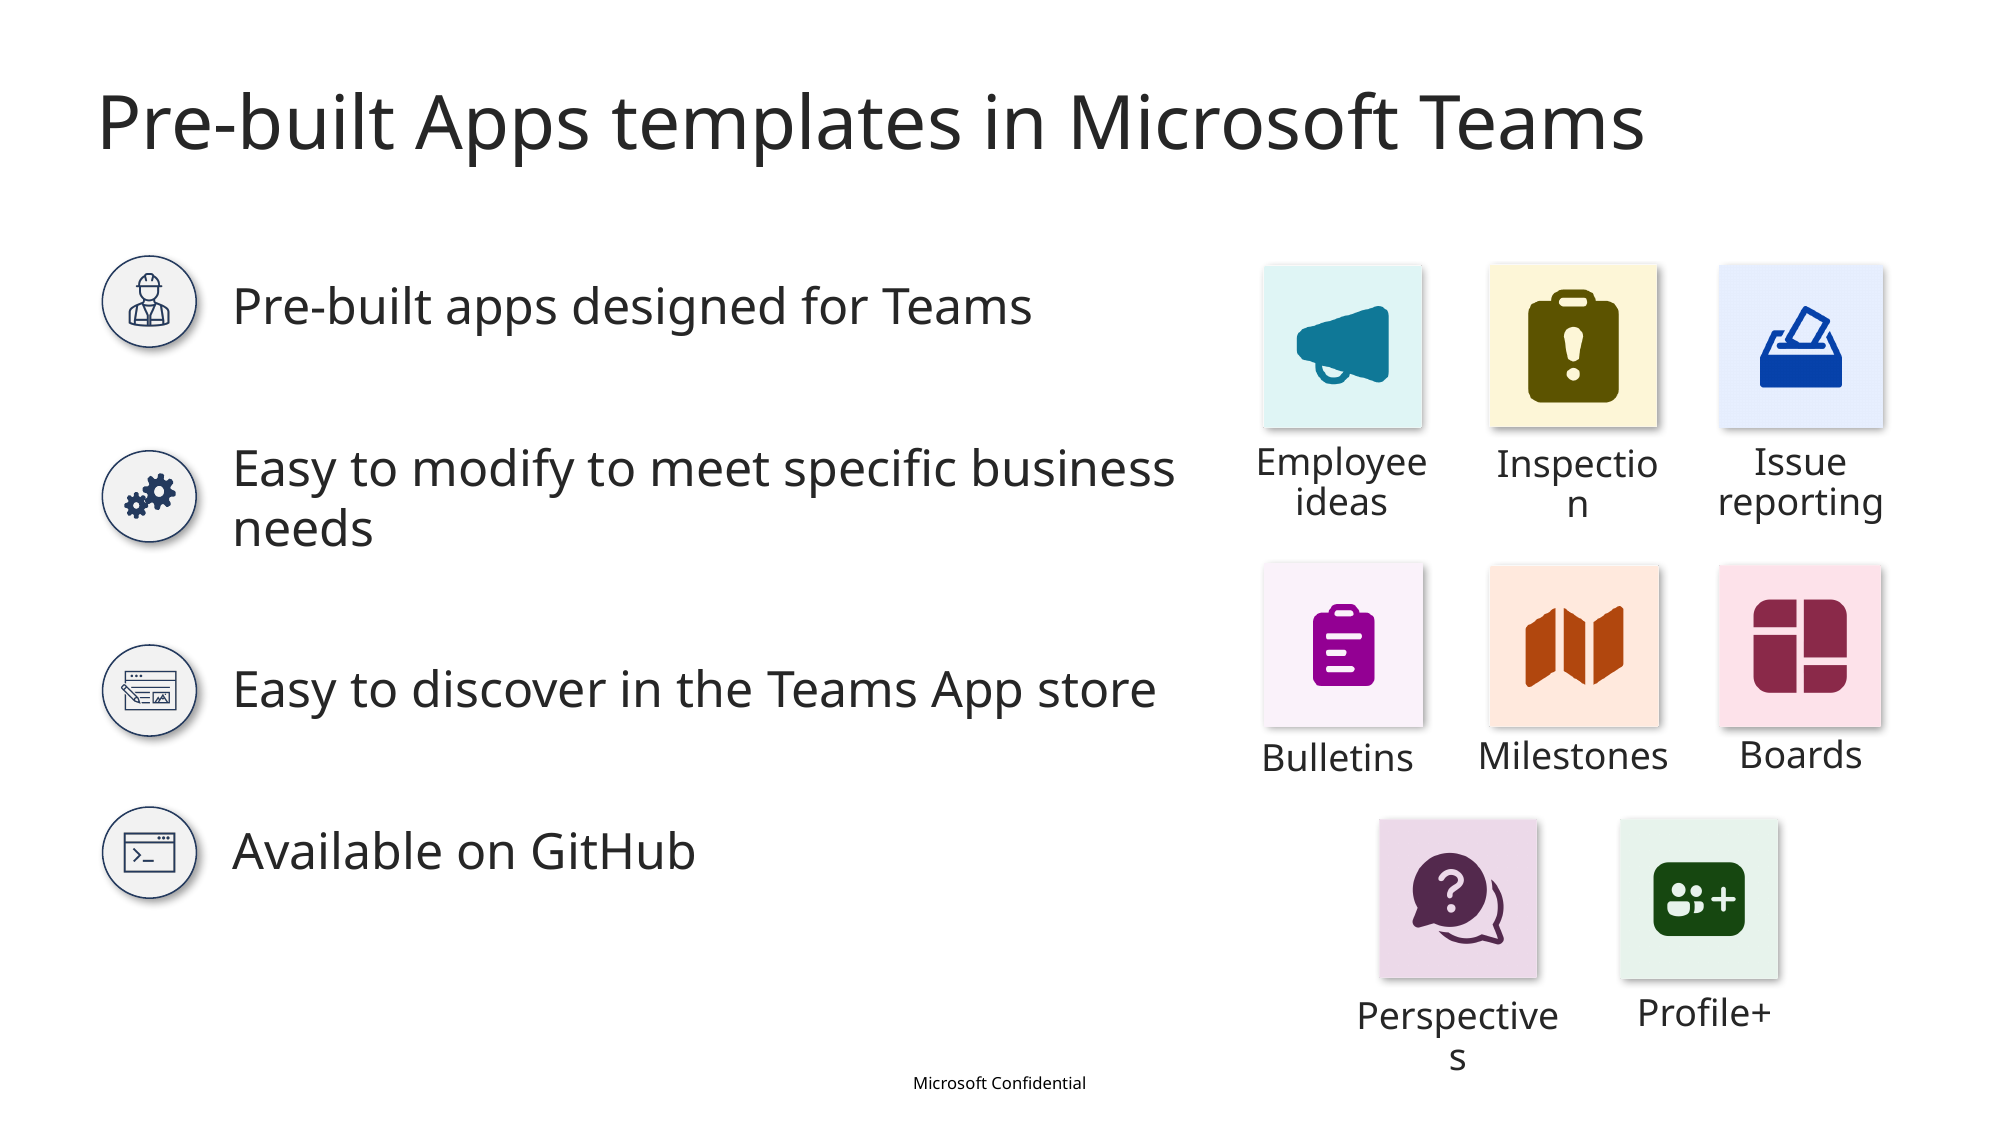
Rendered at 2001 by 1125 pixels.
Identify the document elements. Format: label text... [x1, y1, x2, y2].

picture [1263, 264, 1422, 428]
text_box Profile+ [1566, 974, 1843, 1056]
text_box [102, 644, 197, 737]
text_box Inspection [1457, 420, 1698, 550]
picture [1264, 563, 1423, 727]
title Pre-built Apps templates in Microsoft Teams [96, 75, 1904, 166]
text_box Issue reporting [1662, 418, 1940, 548]
text_box Perspectives [1319, 973, 1597, 1103]
text_box Milestones [1435, 716, 1662, 798]
text_box Boards [1662, 716, 1940, 798]
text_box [102, 450, 197, 543]
picture [1378, 819, 1538, 978]
text_box Pre-built apps designed for Teams Easy to modify to meet specific business needs Easy to discover in the Teams App store Available on GitHub [217, 266, 1274, 1049]
text_box Employee ideas [1203, 419, 1481, 548]
picture [1489, 264, 1657, 428]
picture [1719, 265, 1883, 428]
footer Microsoft Confidential [662, 1072, 1338, 1093]
text_box Bulletins [1199, 718, 1477, 800]
picture [1719, 565, 1881, 728]
picture [1489, 564, 1659, 727]
picture [1619, 819, 1779, 979]
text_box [102, 806, 197, 899]
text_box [102, 255, 197, 348]
